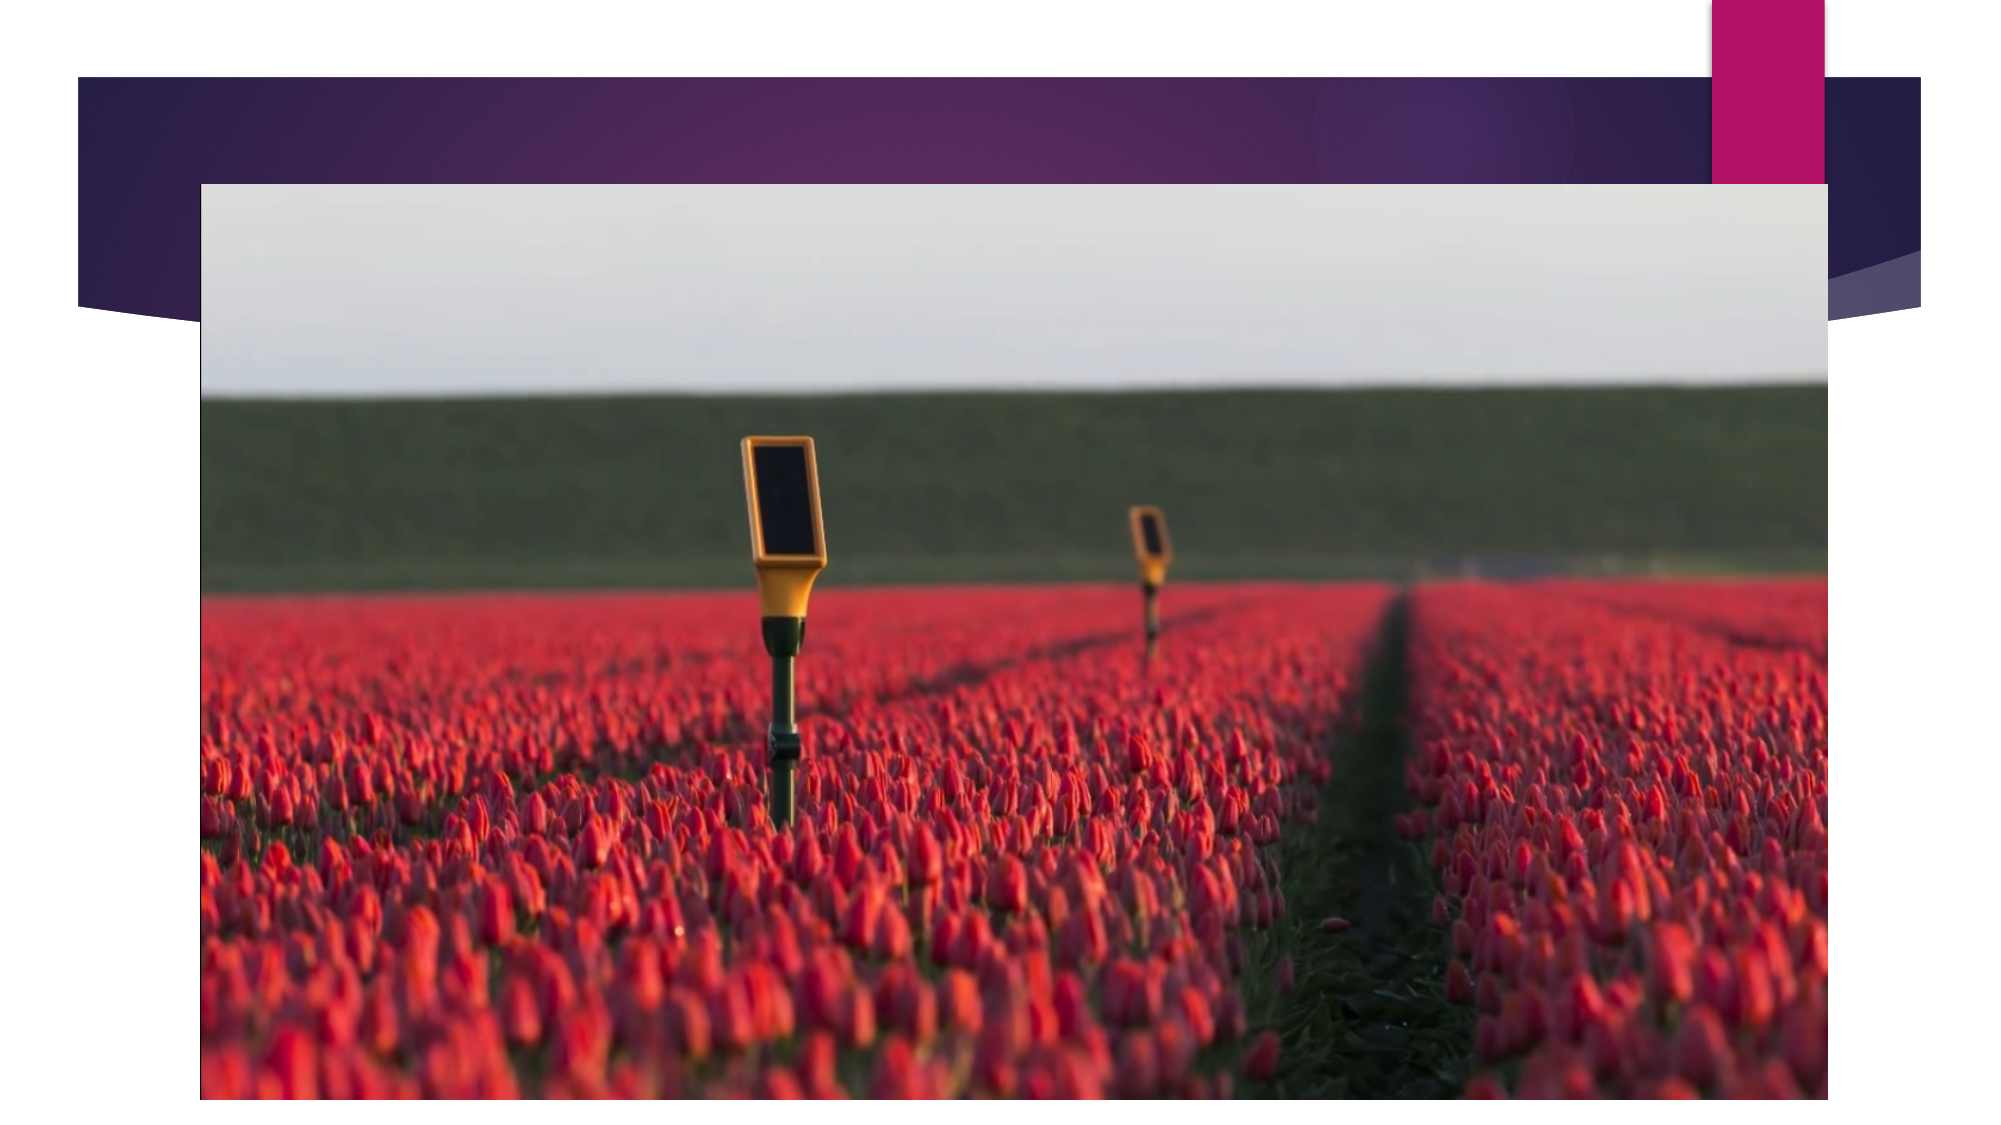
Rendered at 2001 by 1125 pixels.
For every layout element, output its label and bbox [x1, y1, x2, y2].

picture [200, 184, 1828, 1100]
